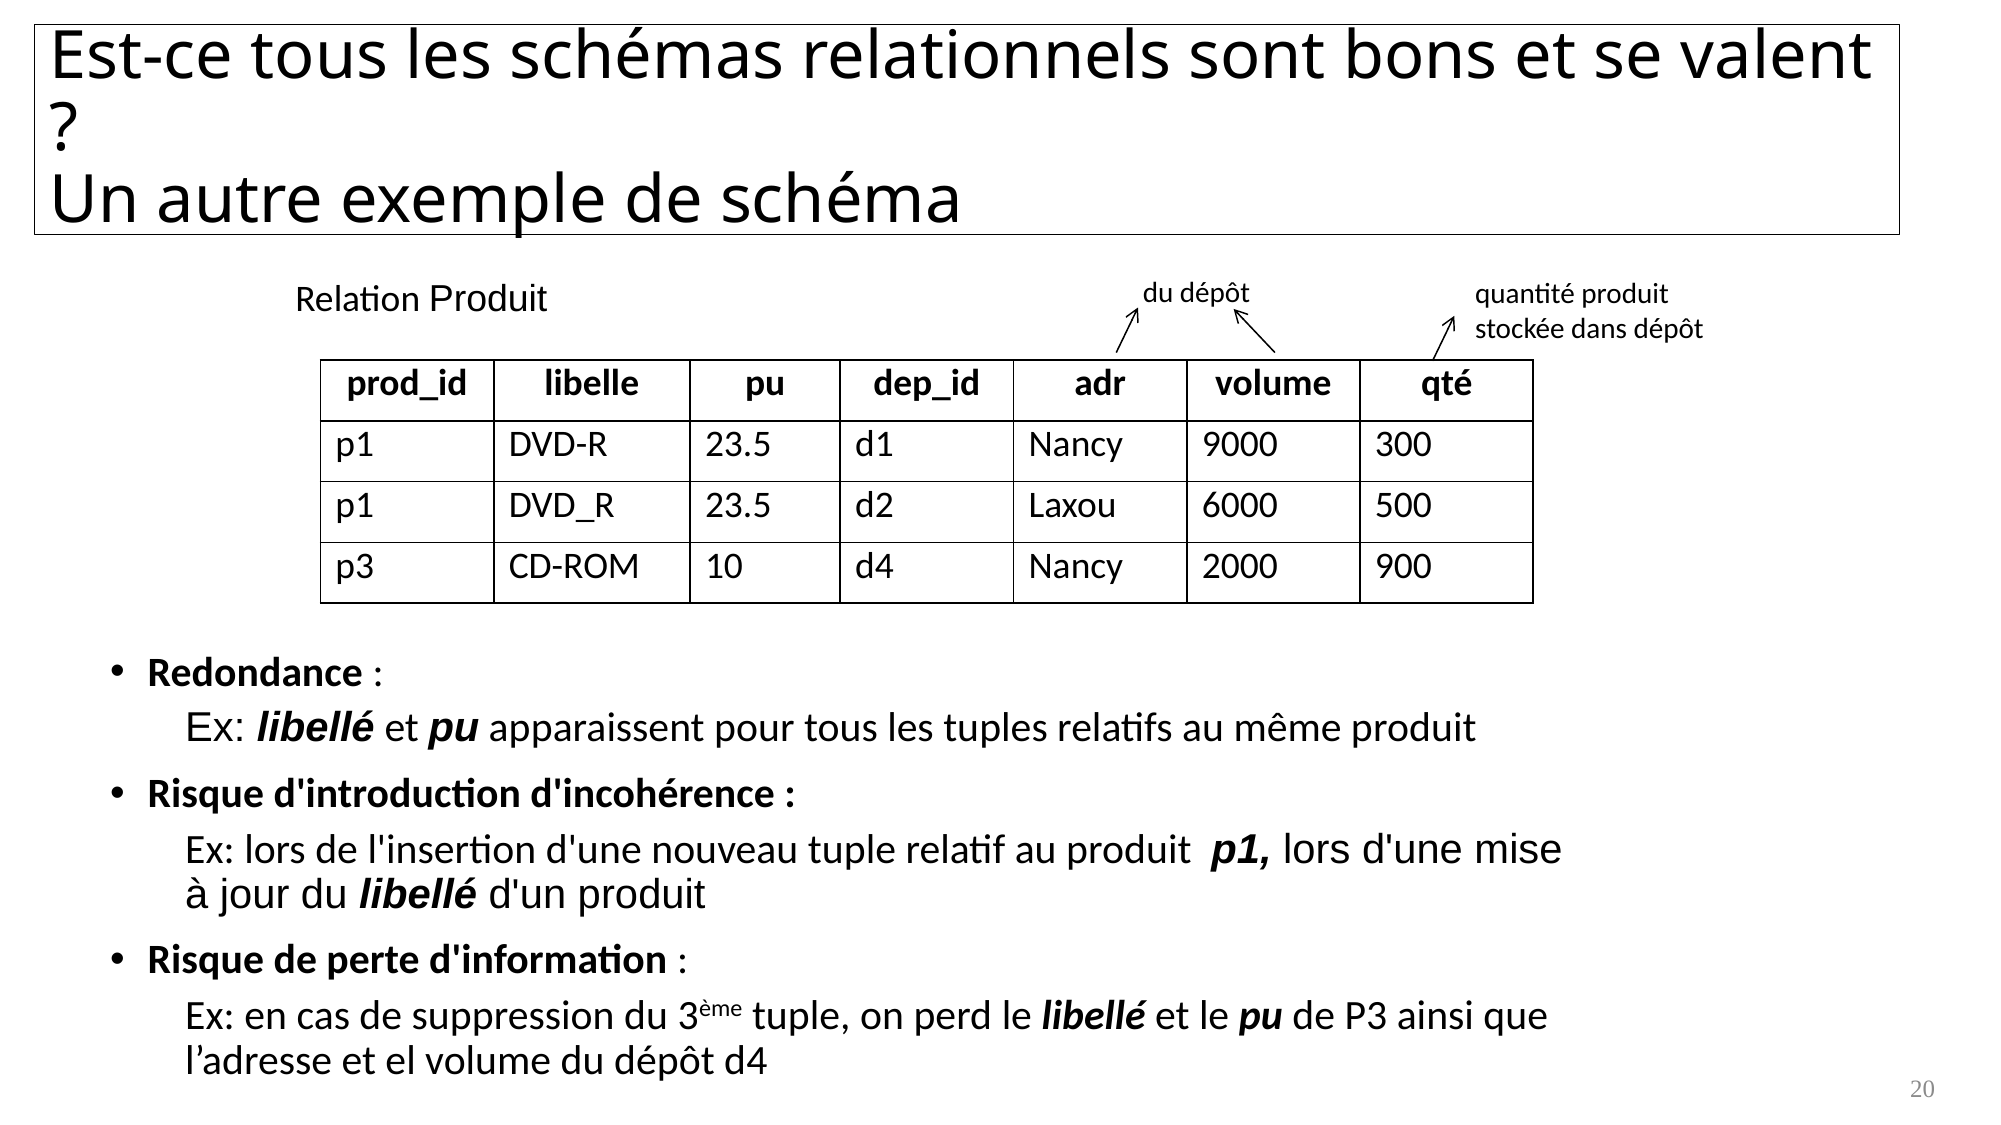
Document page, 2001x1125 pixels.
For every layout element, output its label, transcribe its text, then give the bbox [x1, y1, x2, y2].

table_cell Laxou [1014, 482, 1186, 542]
table_header dep_id [841, 361, 1013, 420]
table_header adr [1014, 361, 1186, 420]
table_cell p1 [321, 422, 493, 481]
text_box Relation Produit [280, 266, 563, 327]
table_cell 2000 [1188, 543, 1359, 602]
table_cell 23.5 [691, 422, 839, 481]
table_cell p1 [321, 482, 493, 542]
table_cell p3 [321, 543, 493, 602]
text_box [1116, 307, 1138, 353]
table_cell d4 [841, 543, 1013, 602]
table_header qté [1361, 361, 1532, 420]
title Est-ce tous les schémas relationnels sont bons et se valent ? Un autre exemple de schéma [34, 24, 1900, 235]
table_cell 900 [1361, 543, 1532, 602]
list Redondance : Ex: libellé et pu apparaissent pour tous les tuples relatifs au même produit Risque d'introduction d'incohérence : Ex: lors de l'insertion d'une nouveau tuple relatif au produit p1, lors d'une mise à jour du libellé d'un produit Risque de perte d'information : Ex: en cas de suppression du 3ème tuple, on perd le libellé et le pu de P3 ainsi que l’adresse et el volume du dépôt d4 [95, 643, 1613, 1074]
text_box du dépôt [1128, 265, 1266, 316]
table_cell 6000 [1188, 482, 1359, 542]
slide_number 20 [1275, 1057, 1950, 1118]
table_cell Nancy [1014, 422, 1186, 481]
table_cell 23.5 [691, 482, 839, 542]
table_header volume [1188, 361, 1359, 420]
table_cell DVD_R [495, 482, 689, 542]
table_cell Nancy [1014, 543, 1186, 602]
table_header pu [691, 361, 839, 420]
table_cell 9000 [1188, 422, 1359, 481]
table_cell 10 [691, 543, 839, 602]
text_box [1432, 315, 1455, 361]
table_cell 300 [1361, 422, 1532, 481]
table_cell CD-ROM [495, 543, 689, 602]
table_header prod_id [321, 361, 493, 420]
table_cell 500 [1361, 482, 1532, 542]
table_header libelle [495, 361, 689, 420]
table_cell d2 [841, 482, 1013, 542]
table_cell d1 [841, 422, 1013, 481]
table_cell DVD-R [495, 422, 689, 481]
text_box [1233, 308, 1275, 353]
text_box quantité produit stockée dans dépôt [1460, 266, 1719, 352]
